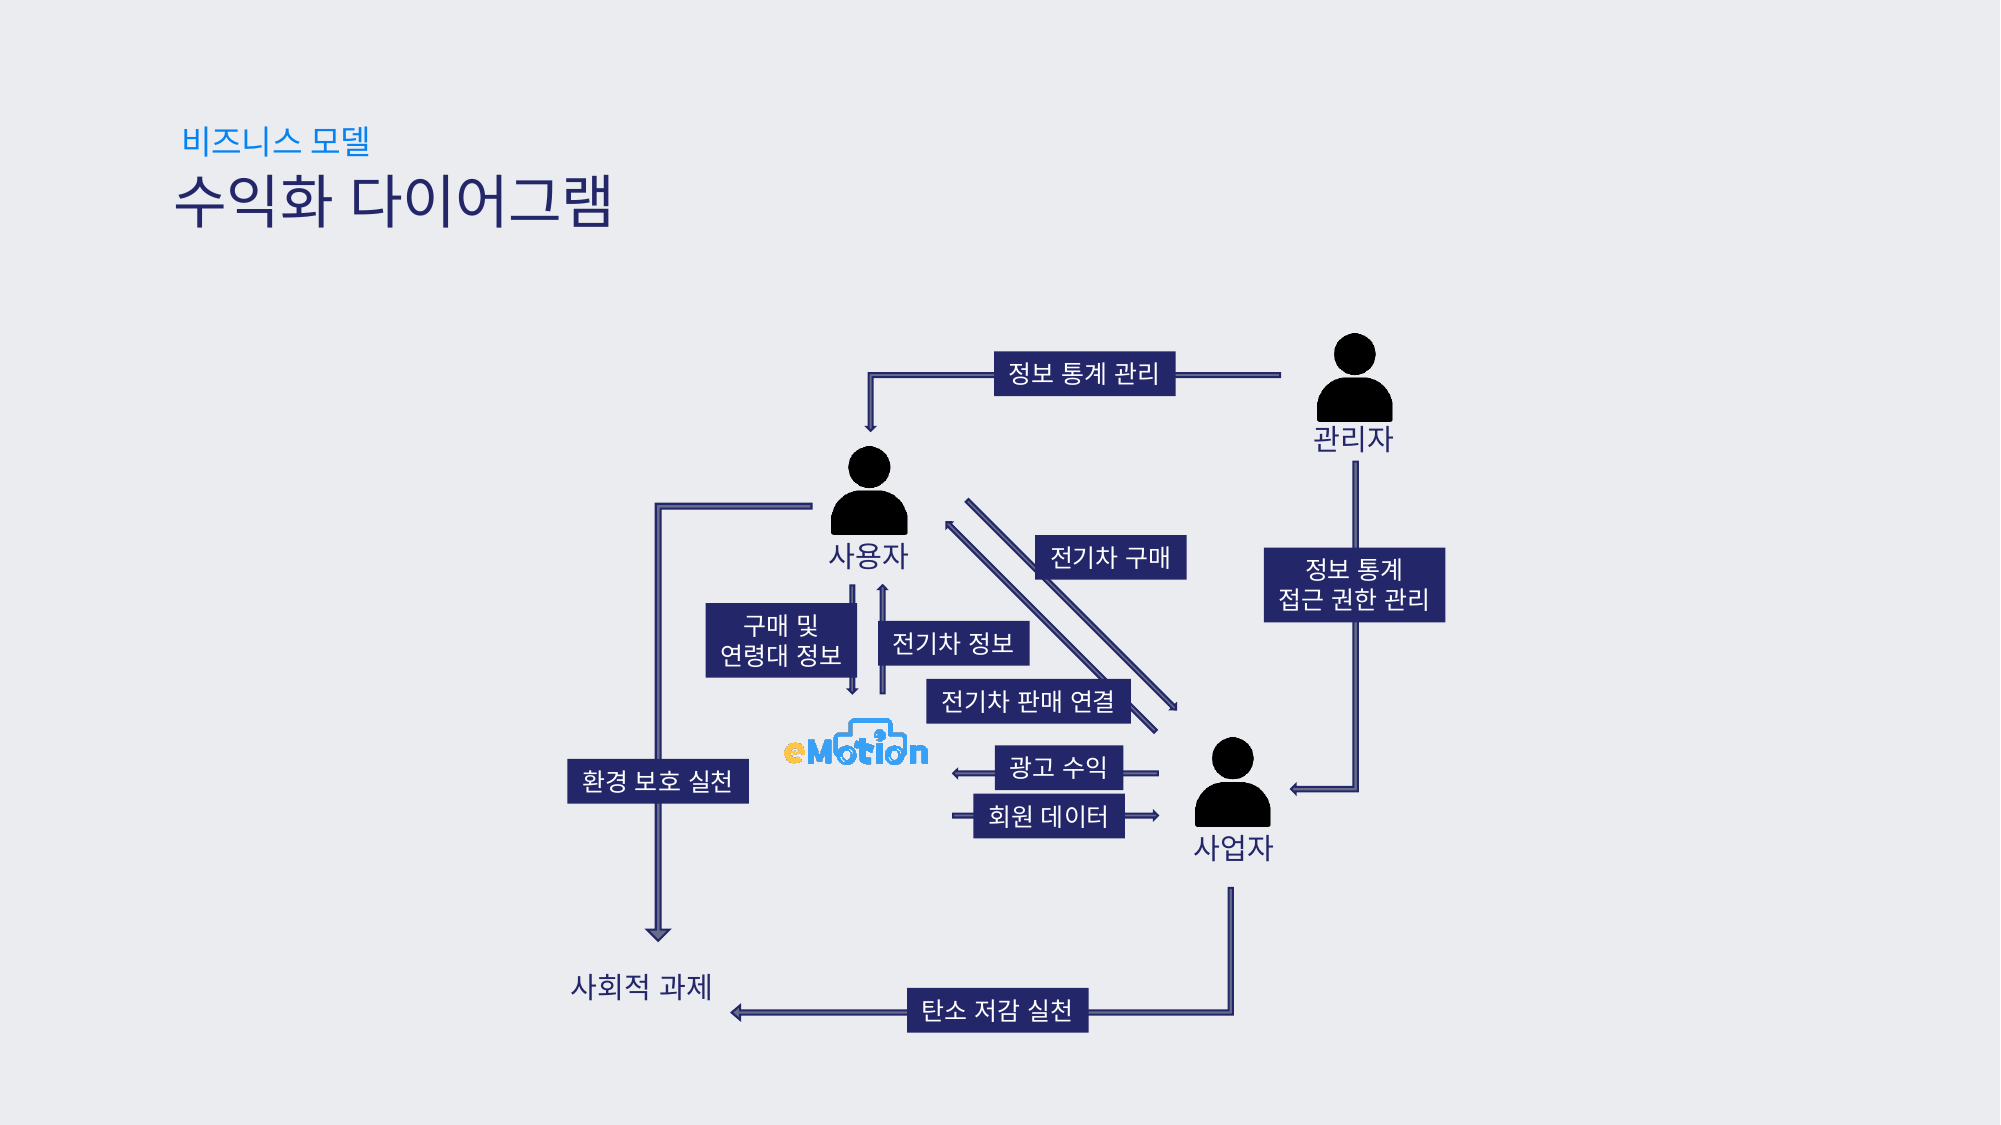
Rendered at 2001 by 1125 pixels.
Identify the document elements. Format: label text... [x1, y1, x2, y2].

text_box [558, 333, 1442, 1034]
text_box 수익화 다이어그램 [173, 165, 615, 236]
text_box 비즈니스 모델 [181, 120, 372, 161]
